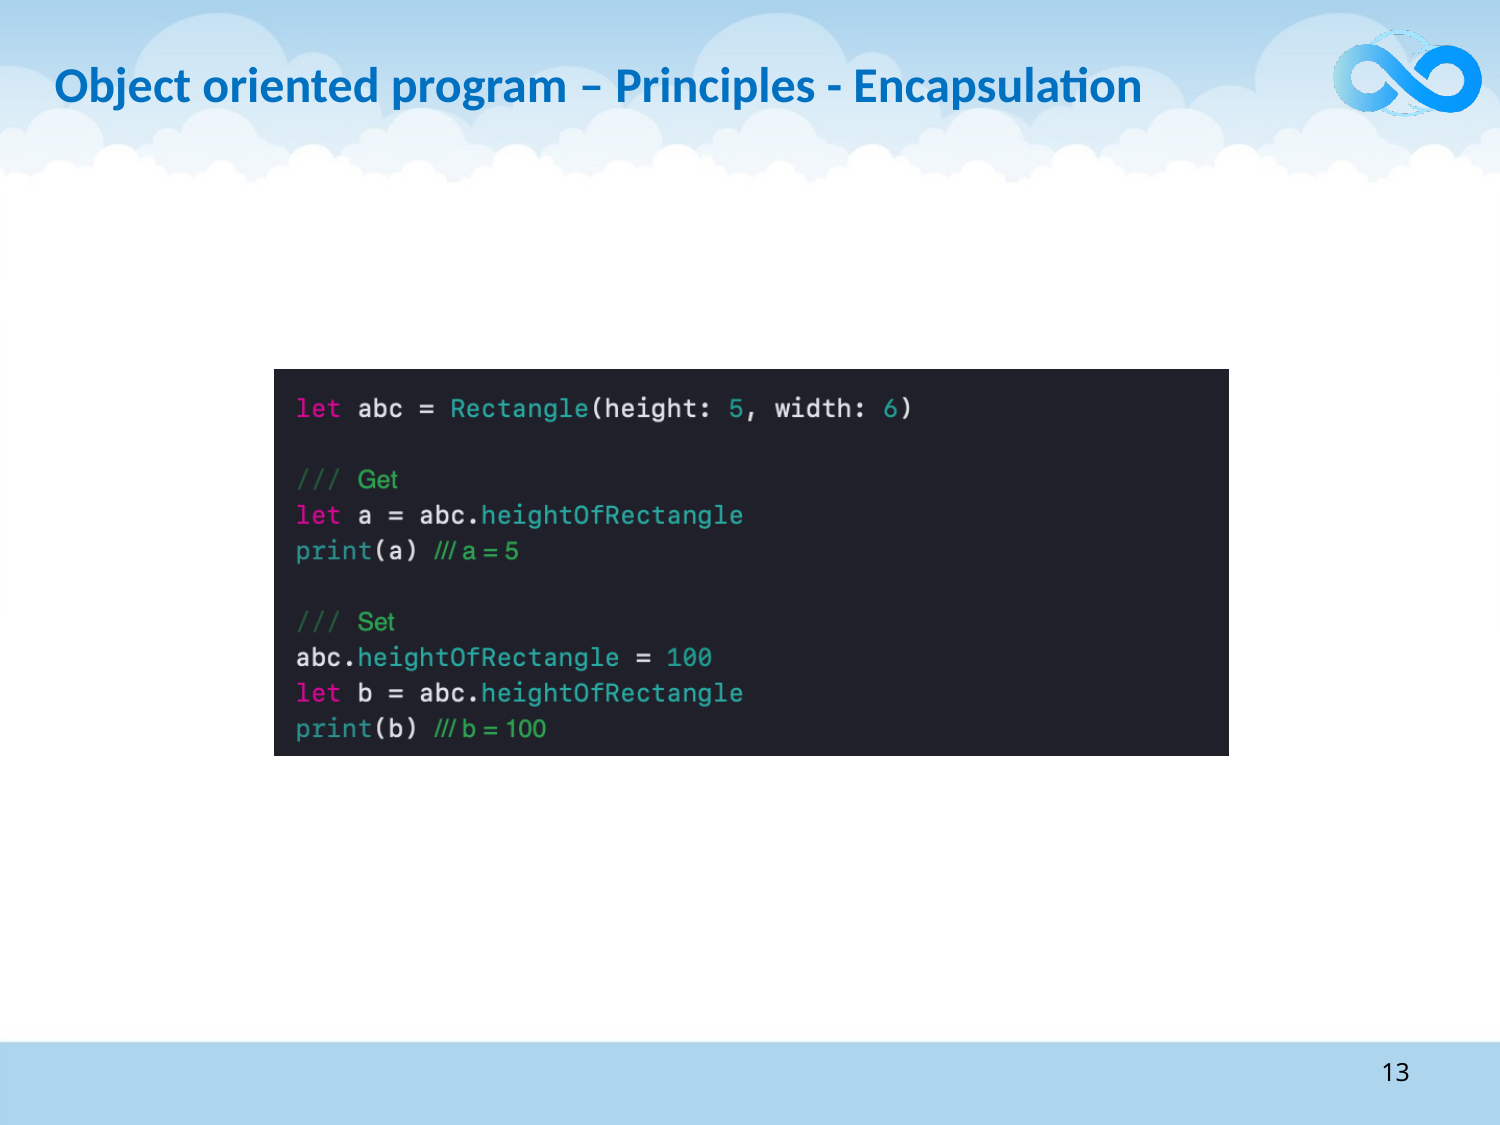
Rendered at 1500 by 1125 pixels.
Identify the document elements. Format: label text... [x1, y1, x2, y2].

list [274, 369, 1229, 756]
slide_number 13 [1074, 1048, 1425, 1110]
picture [0, 0, 1500, 1125]
title Object oriented program – Principles - Encapsulation [39, 28, 1464, 144]
